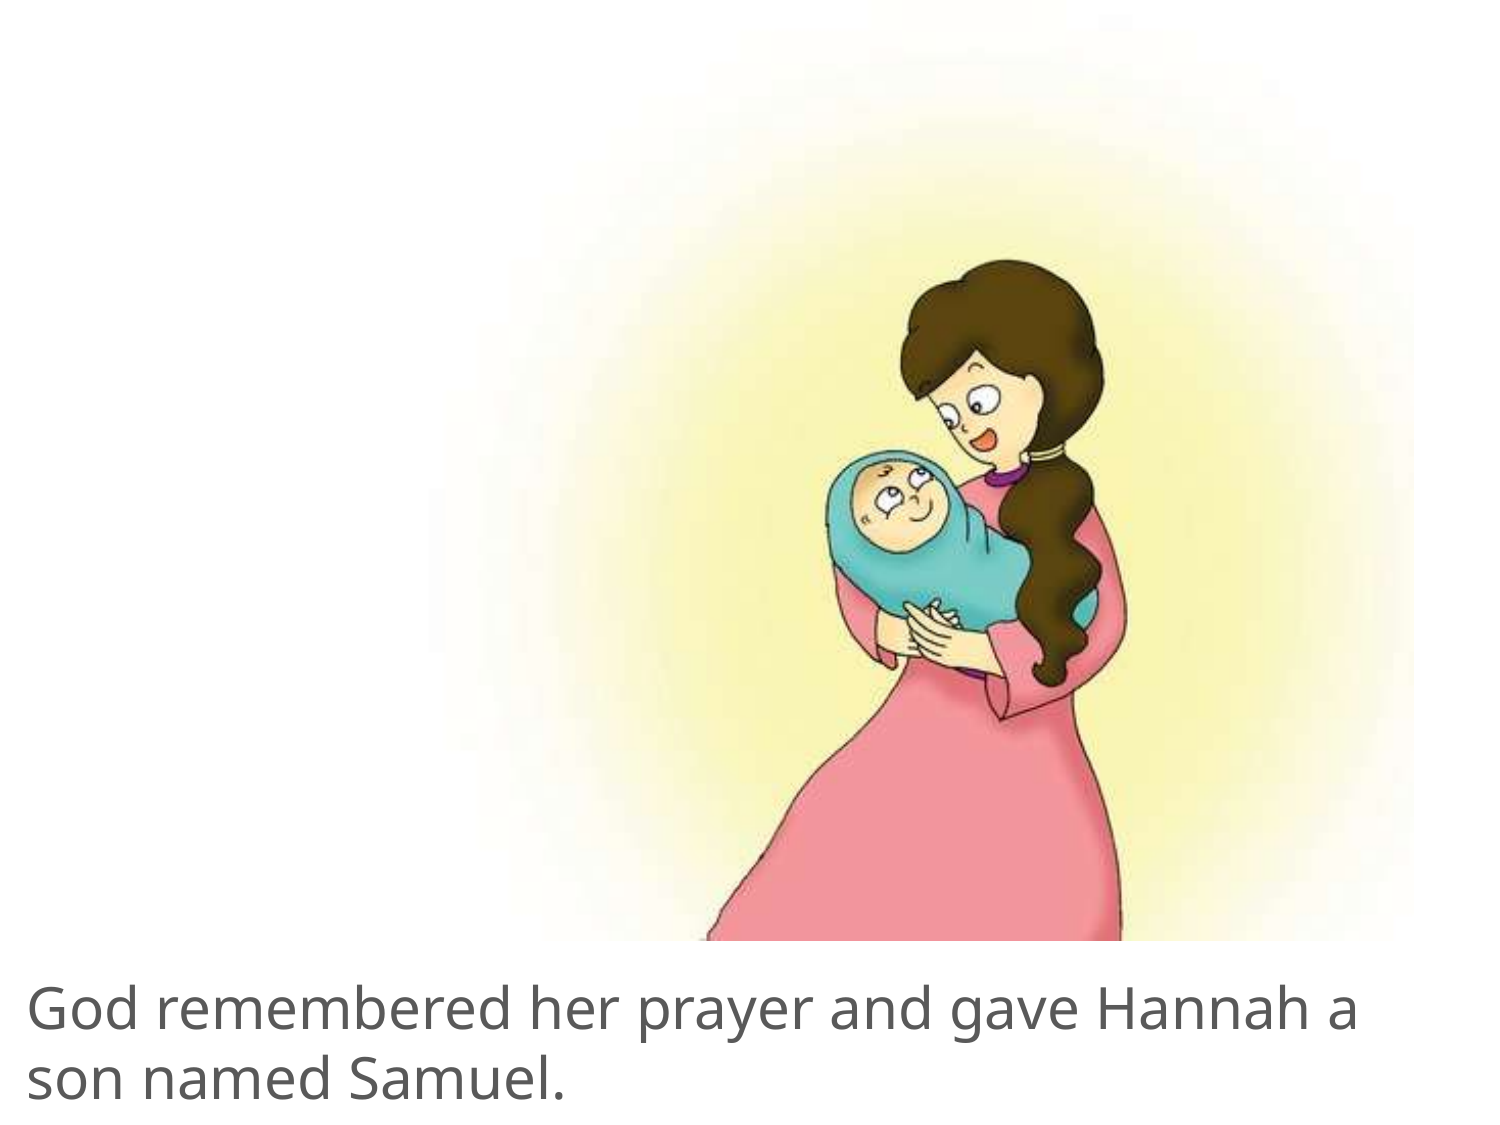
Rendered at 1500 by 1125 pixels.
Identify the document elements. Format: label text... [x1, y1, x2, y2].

text_box God remembered her prayer and gave Hannah a son named Samuel. [11, 964, 1483, 1119]
picture [86, 0, 1414, 941]
